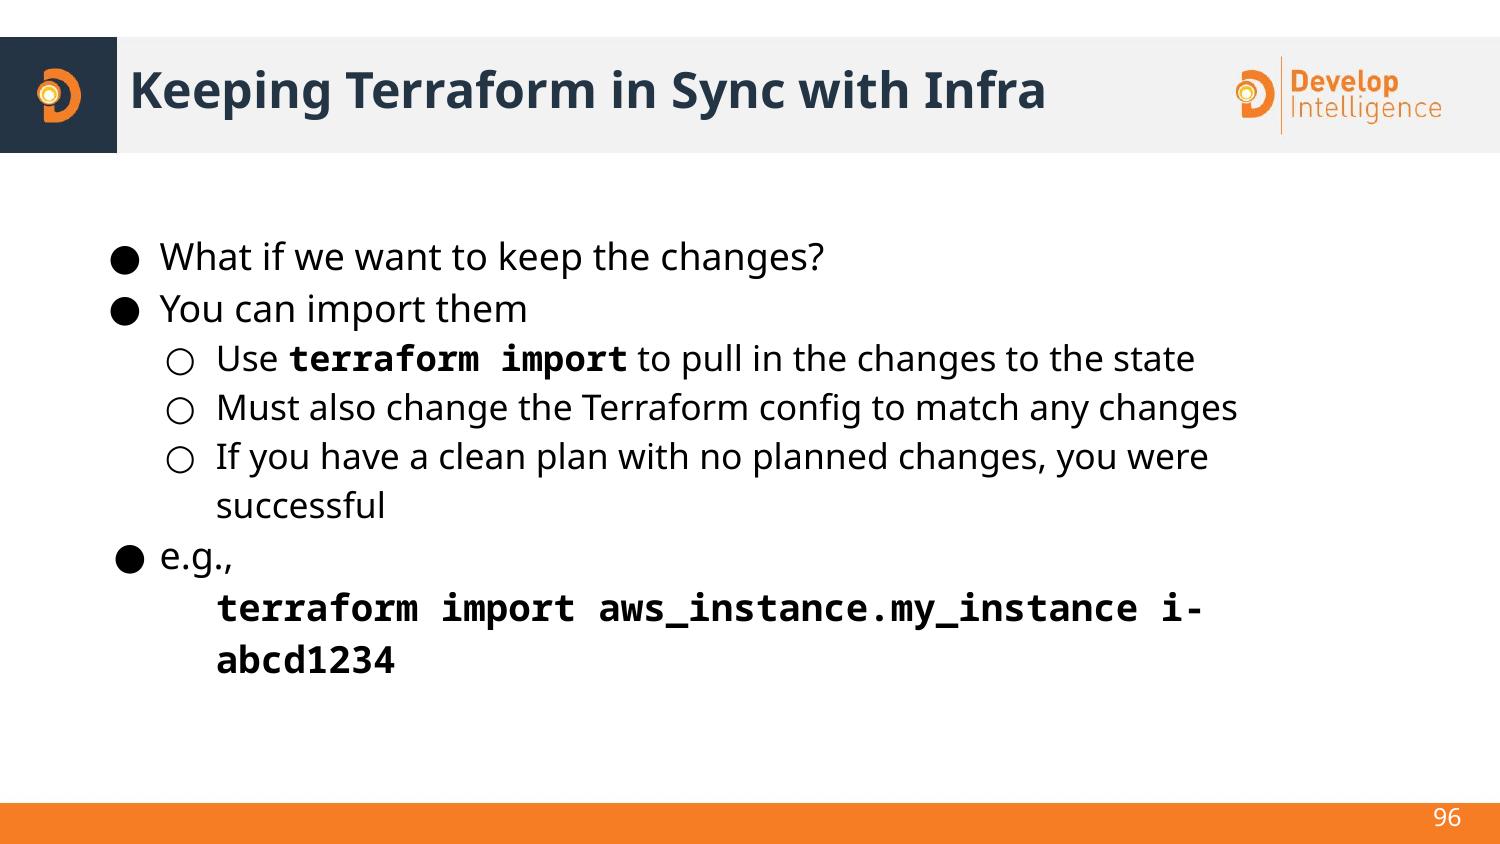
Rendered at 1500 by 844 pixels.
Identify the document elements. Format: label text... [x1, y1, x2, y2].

title Keeping Terraform in Sync with Infra [118, 36, 1500, 148]
picture [0, 0, 1500, 844]
list What if we want to keep the changes? You can import them Use terraform import to pull in the changes to the state Must also change the Terraform config to match any changes If you have a clean plan with no planned changes, you were successful e.g., terraform import aws_instance.my_instance i-abcd1234 [103, 220, 1397, 707]
slide_number 96 [1396, 800, 1499, 838]
